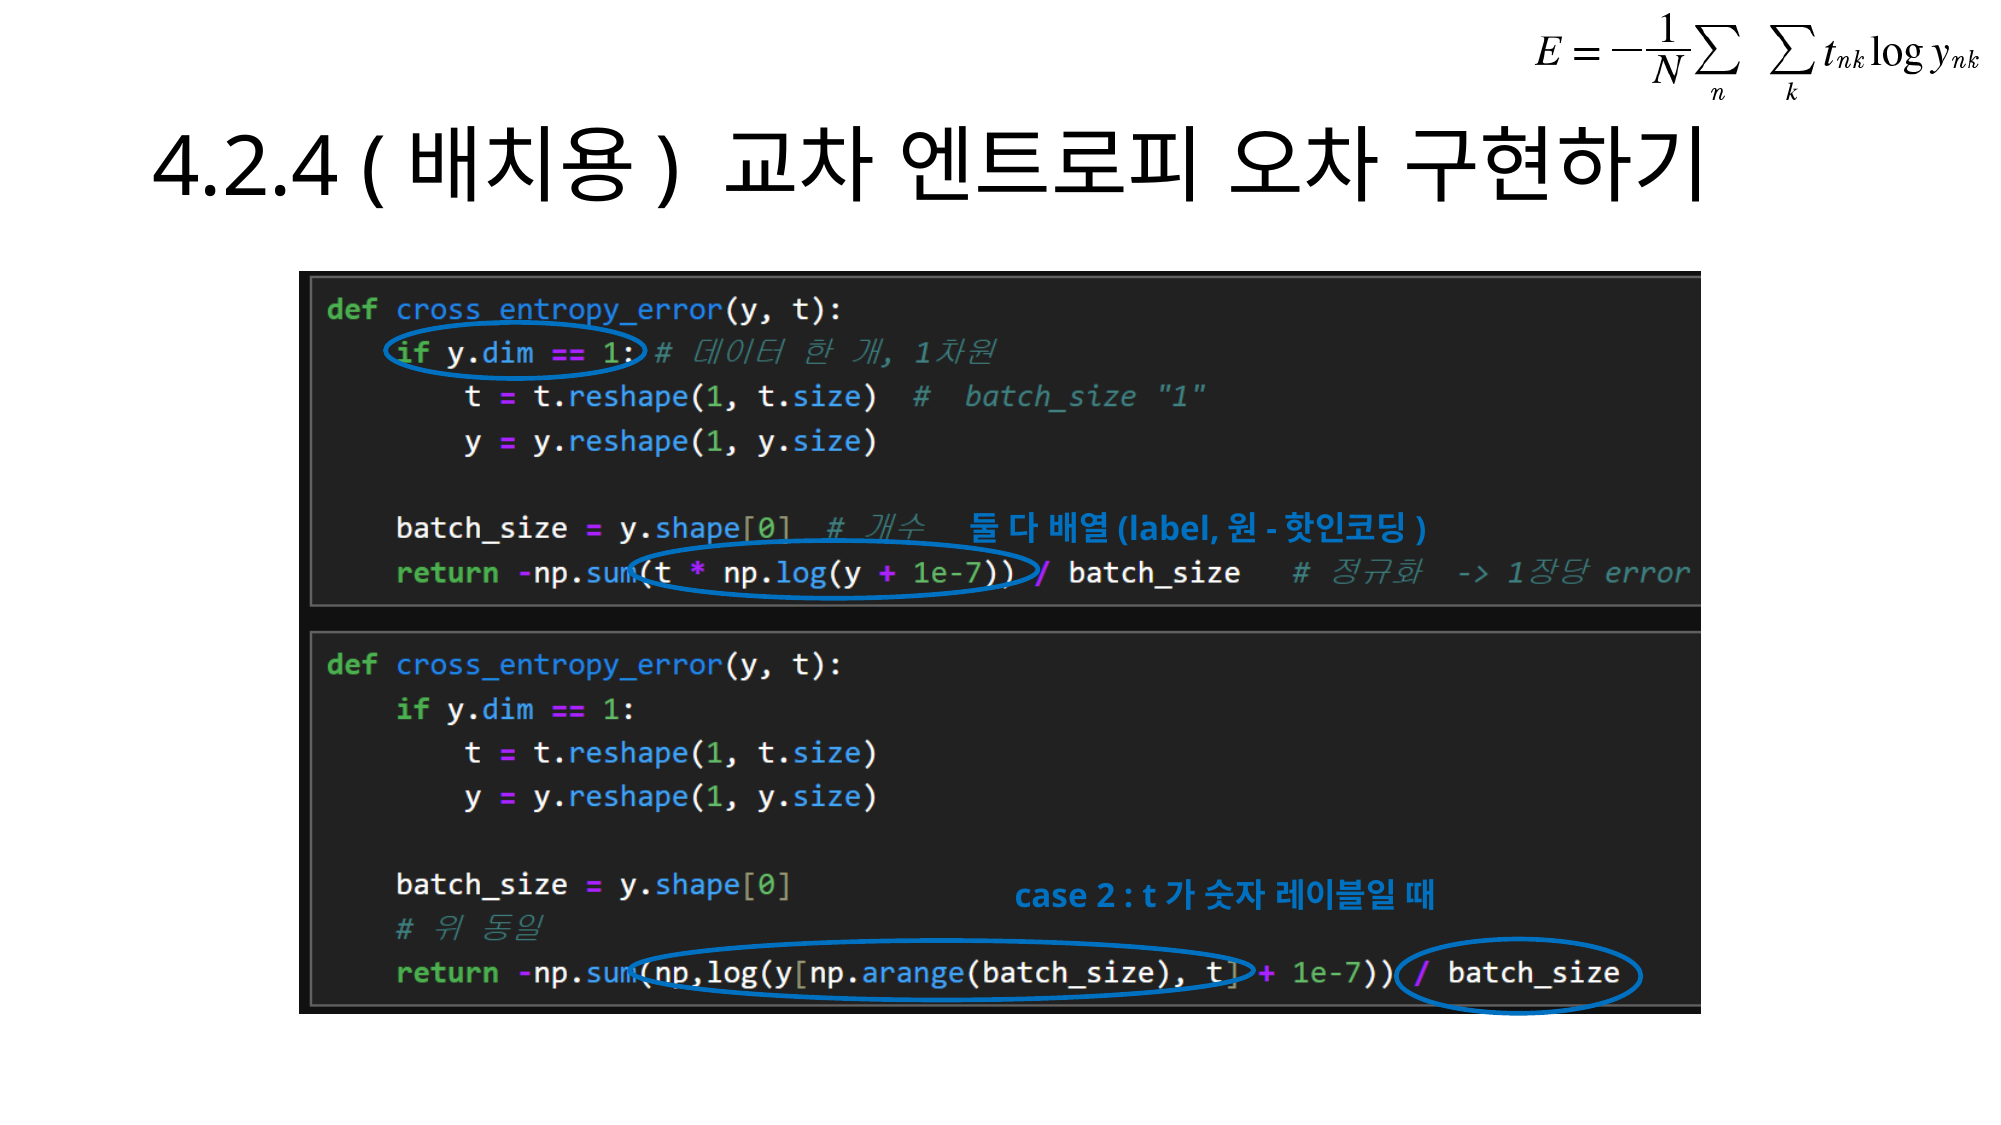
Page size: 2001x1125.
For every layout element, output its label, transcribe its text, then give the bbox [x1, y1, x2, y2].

picture [1518, 0, 1996, 112]
picture [299, 271, 1701, 1014]
title 4.2.4 (배치용) 교차 엔트로피 오차 구현하기 [137, 59, 1863, 278]
